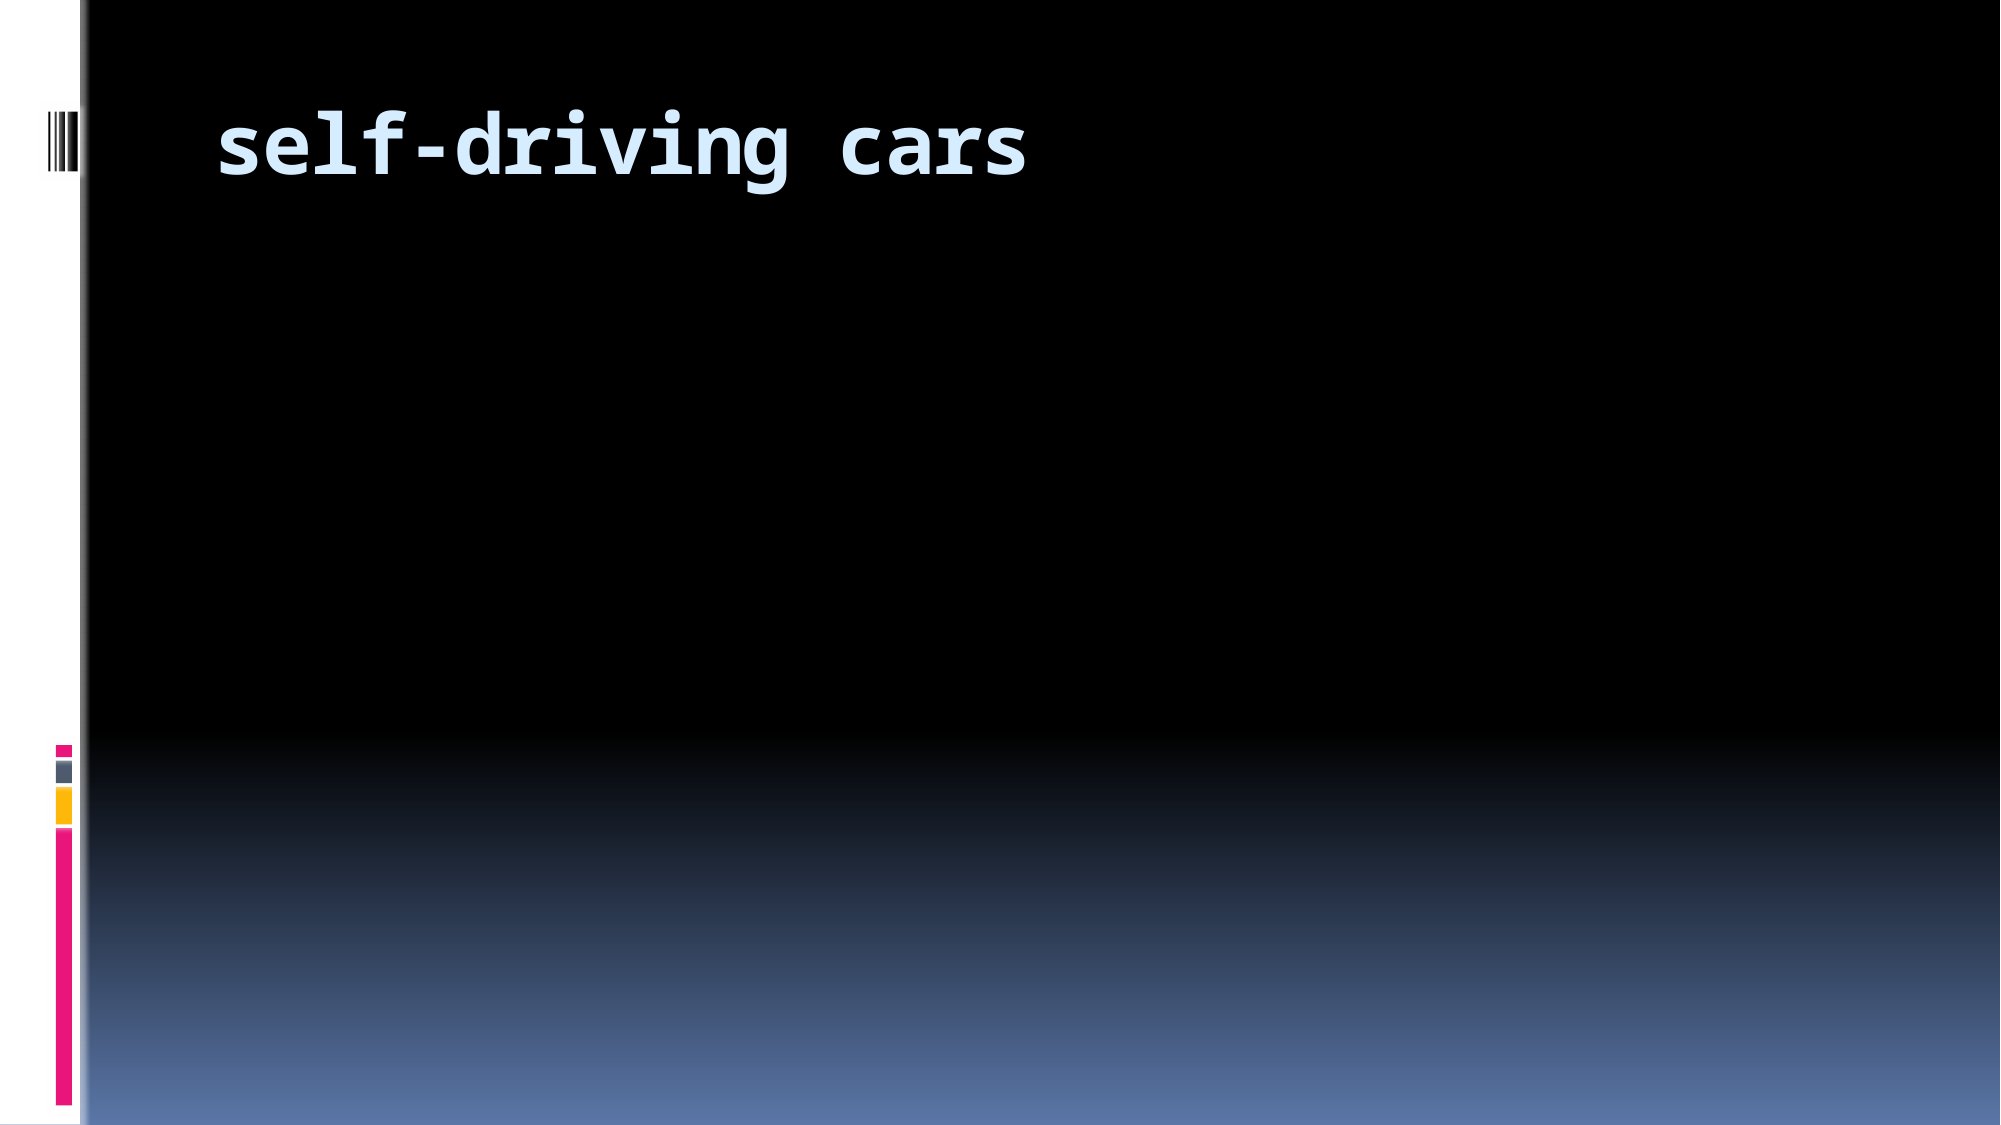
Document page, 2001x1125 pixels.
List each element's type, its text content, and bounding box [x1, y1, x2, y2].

title self-driving cars [200, 83, 1900, 234]
